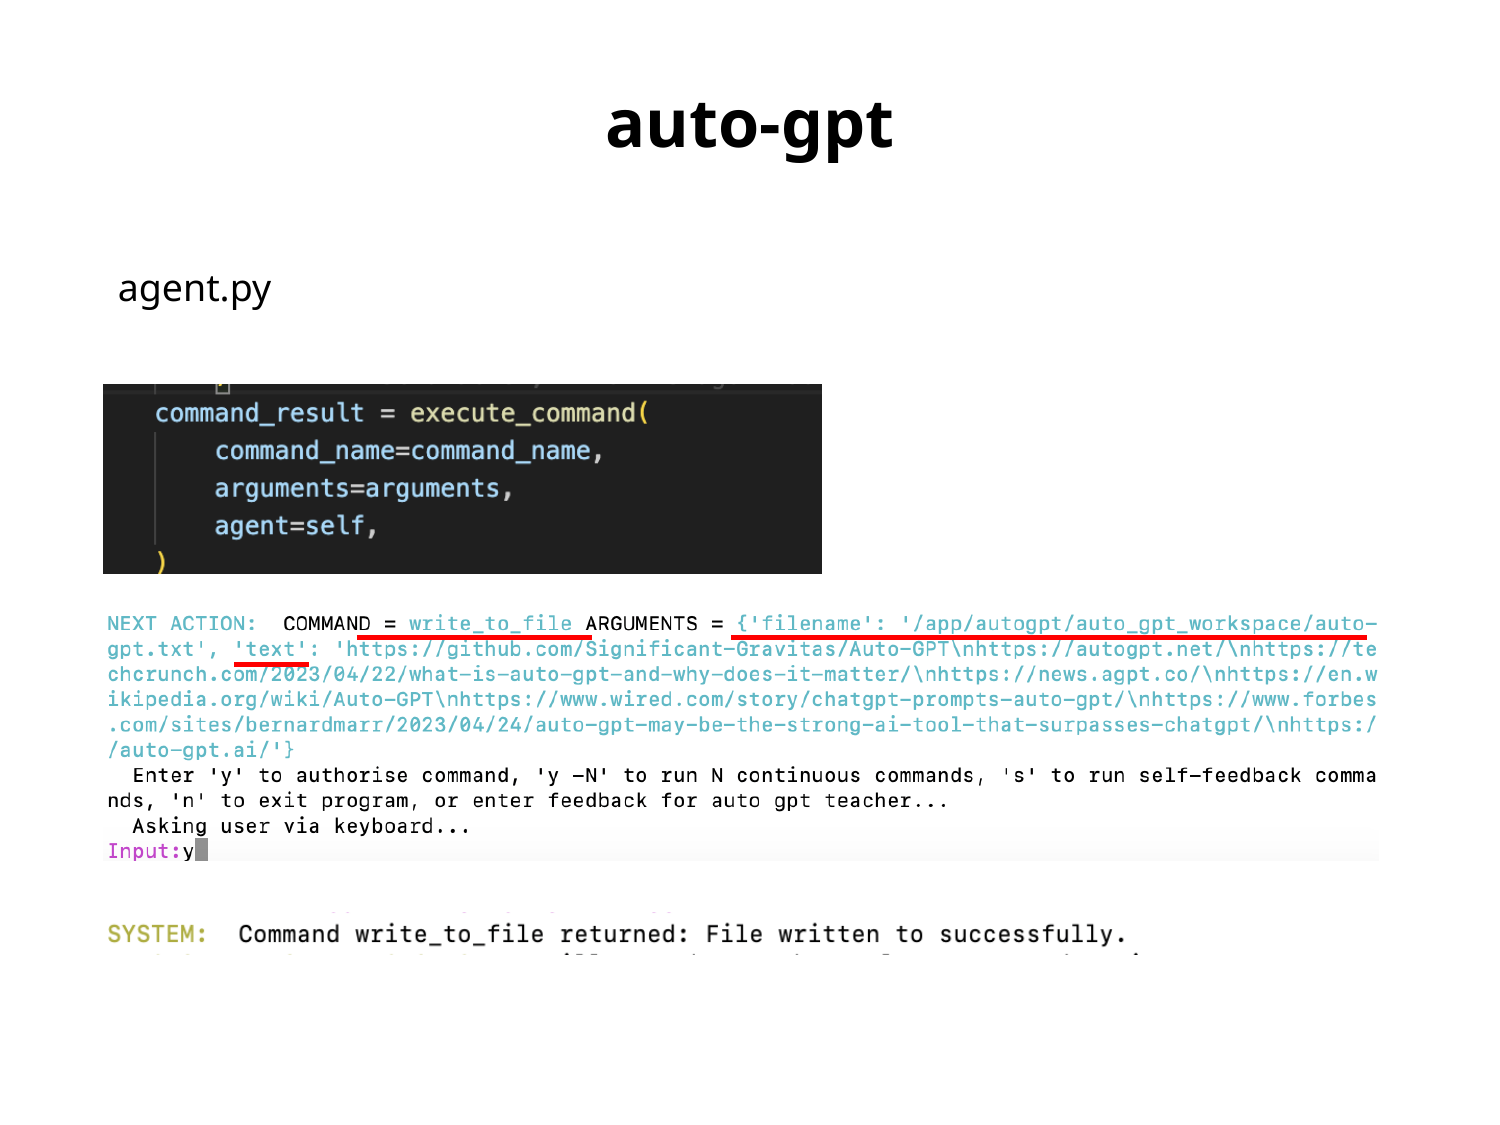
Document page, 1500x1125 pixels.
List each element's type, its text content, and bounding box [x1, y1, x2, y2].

picture [103, 384, 822, 574]
title auto-gpt [103, 59, 1397, 193]
text_box agent.py [103, 211, 853, 317]
picture [103, 592, 1379, 861]
picture [103, 912, 1139, 955]
